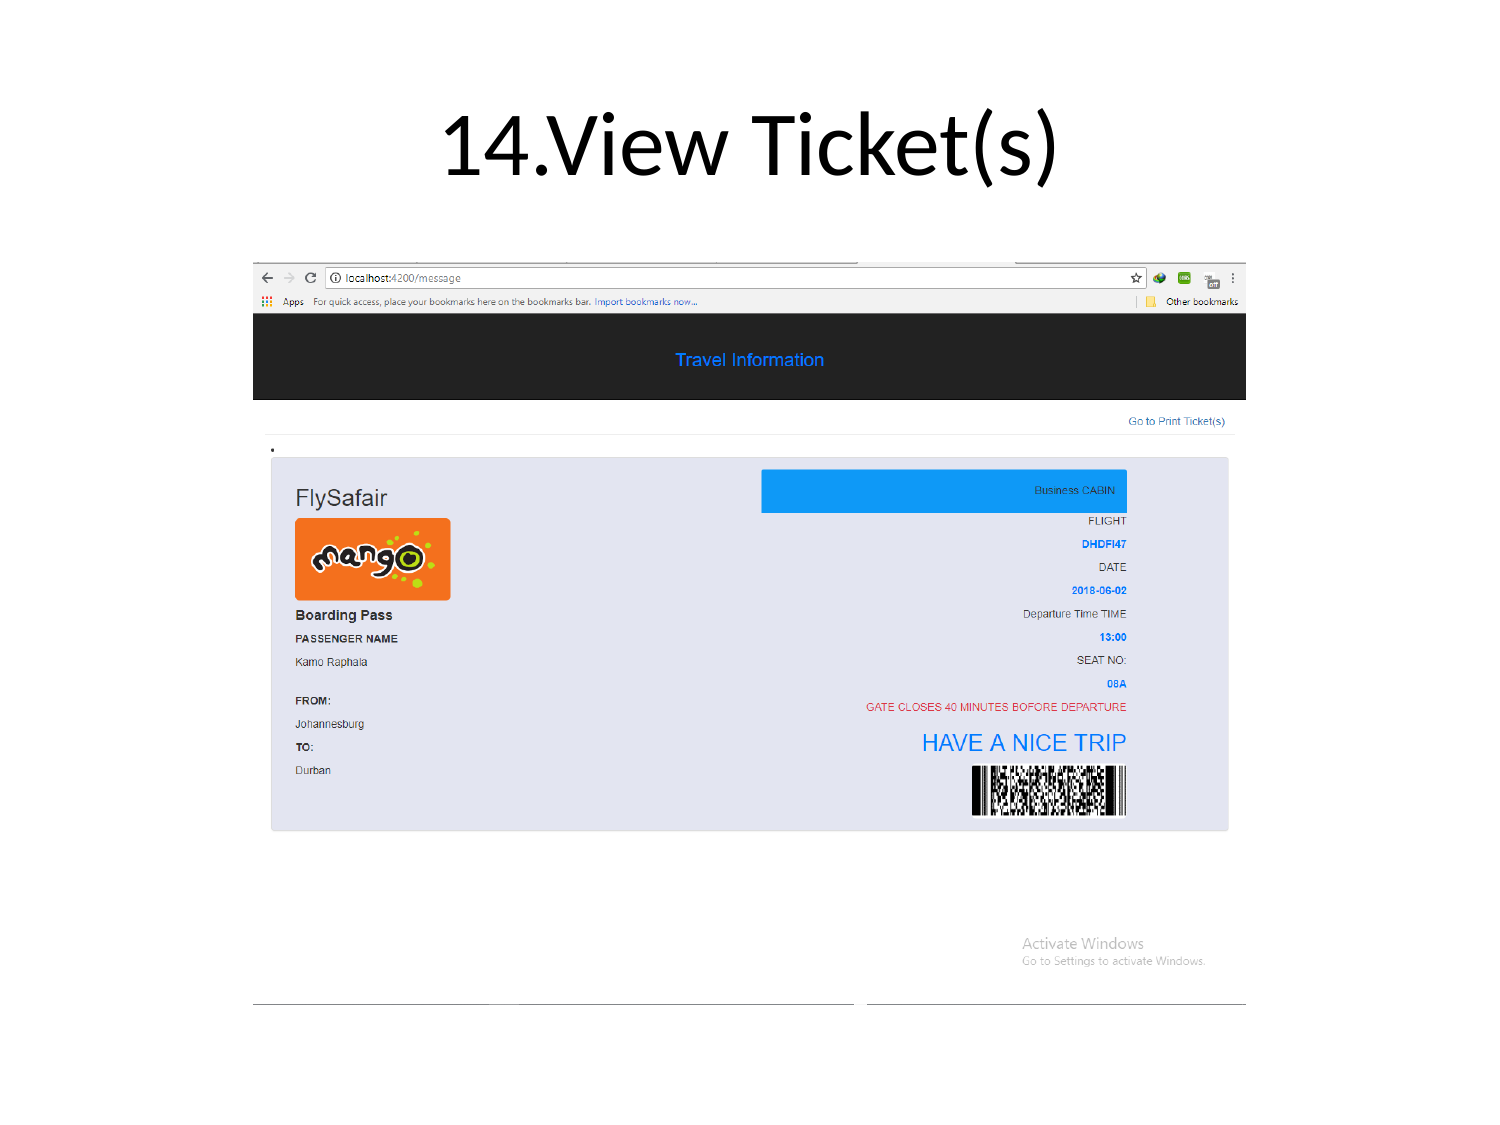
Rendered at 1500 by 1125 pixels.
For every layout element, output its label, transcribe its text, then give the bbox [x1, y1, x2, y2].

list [253, 262, 1247, 1006]
title 14.View Ticket(s) [75, 45, 1425, 233]
